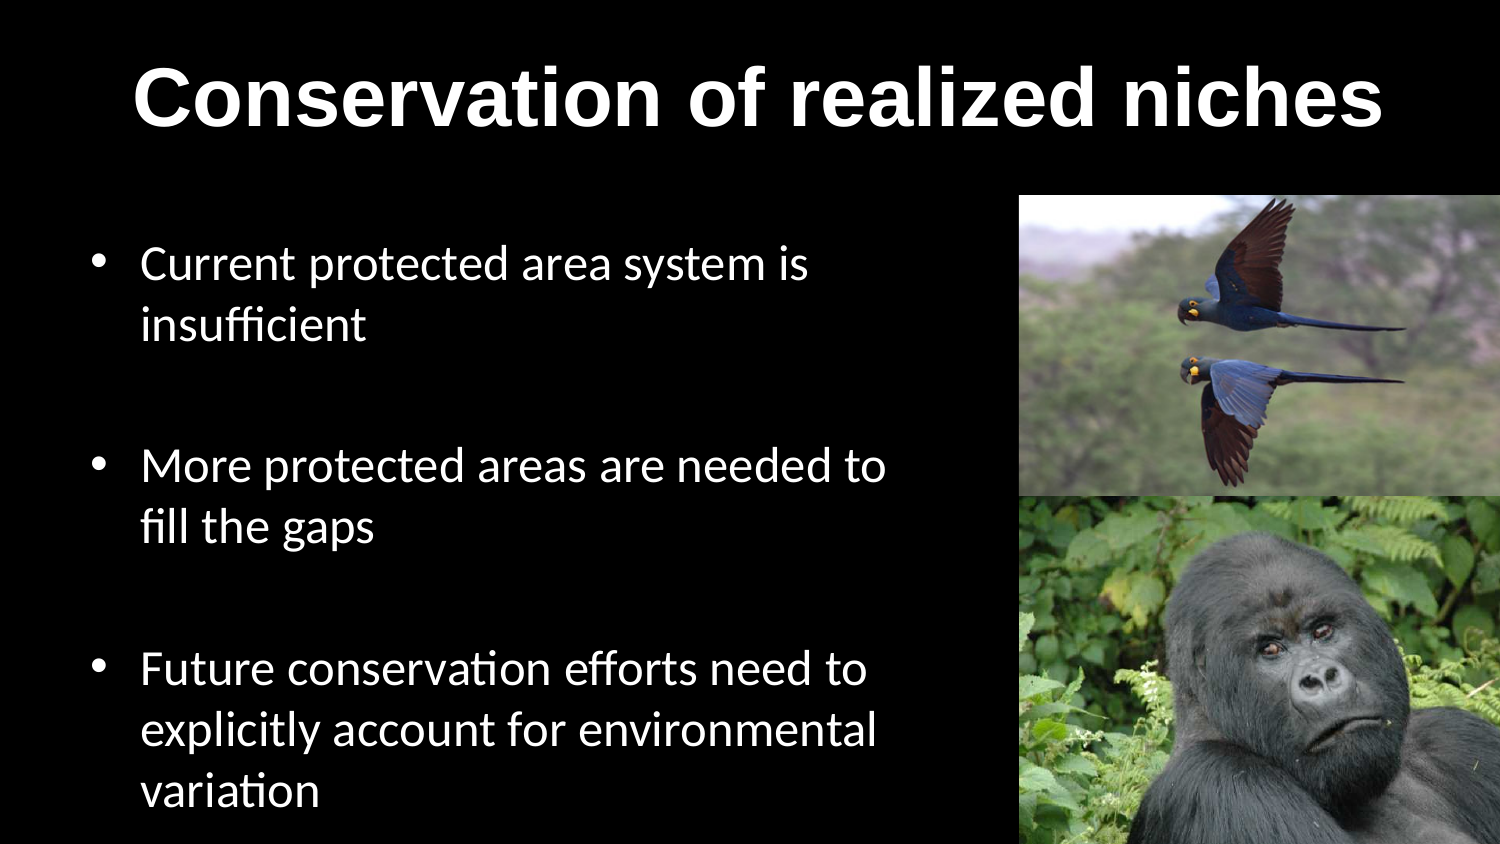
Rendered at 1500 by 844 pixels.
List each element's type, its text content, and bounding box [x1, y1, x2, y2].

list Current protected area system is insufficient More protected areas are needed to fill the gaps Future conservation efforts need to explicitly account for environmental variation [75, 222, 925, 828]
title Conservation of realized niches [56, 16, 1463, 171]
picture [1018, 194, 1500, 844]
